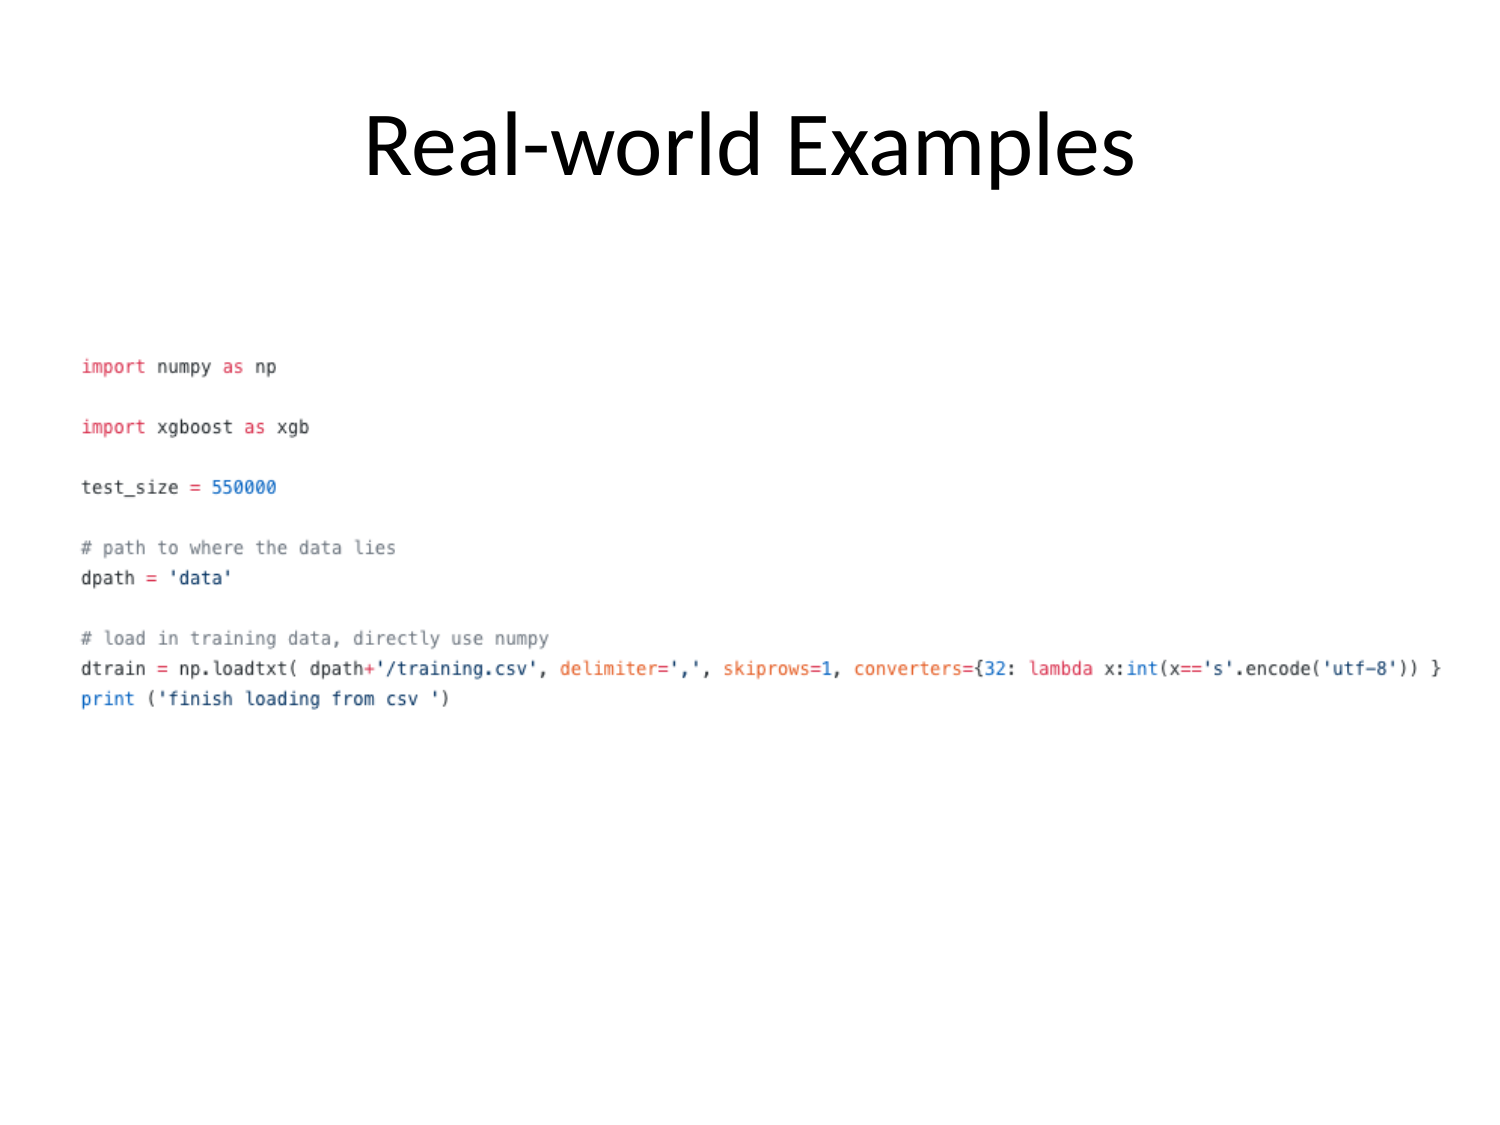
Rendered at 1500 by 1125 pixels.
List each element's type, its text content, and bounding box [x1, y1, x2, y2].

picture [77, 349, 1453, 723]
title Real-world Examples [75, 45, 1425, 233]
